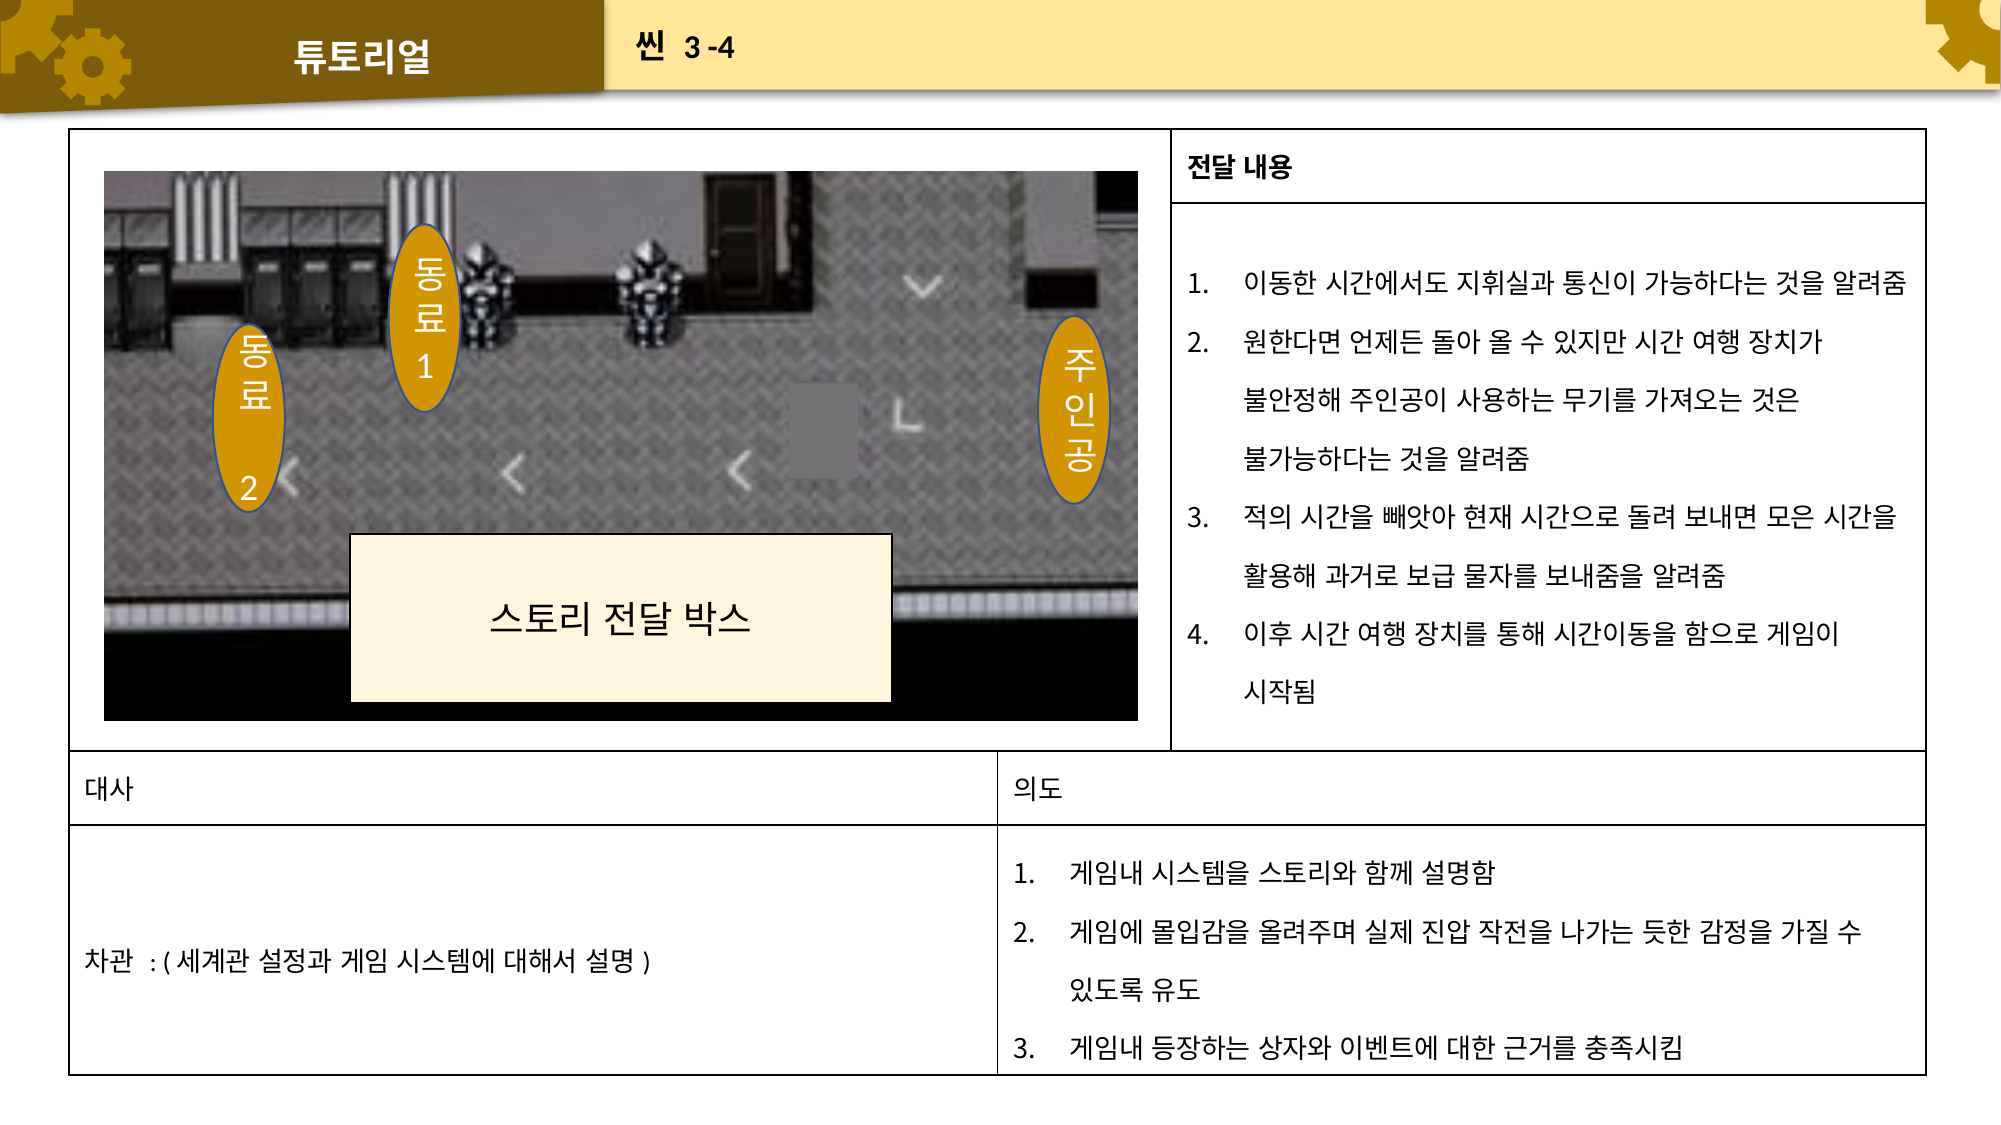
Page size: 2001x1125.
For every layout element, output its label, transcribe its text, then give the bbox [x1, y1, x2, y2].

title 튜토리얼 [137, 6, 588, 85]
table_header 전달 내용 [1172, 130, 1925, 202]
table_cell 차관 : (세계관 설정과 게임 시스템에 대해서 설명) [70, 826, 997, 1074]
table_cell 의도 [998, 752, 1925, 824]
table_cell 대사 [70, 752, 997, 824]
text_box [104, 171, 1138, 721]
list 씬 3 -4 [621, 18, 1863, 73]
table_cell 게임내 시스템을 스토리와 함께 설명함 게임에 몰입감을 올려주며 실제 진압 작전을 나가는 듯한 감정을 가질 수 있도록 유도 게임내 등장하는 상자와 이벤트에 대한 근거를 충족시킴 [998, 826, 1925, 1074]
table_cell 이동한 시간에서도 지휘실과 통신이 가능하다는 것을 알려줌 원한다면 언제든 돌아 올 수 있지만 시간 여행 장치가 불안정해 주인공이 사용하는 무기를 가져오는 것은 불가능하다는 것을 알려줌 적의 시간을 빼앗아 현재 시간으로 돌려 보내면 모은 시간을 활용해 과거로 보급 물자를 보내줌을 알려줌 이후 시간 여행 장치를 통해 시간이동을 함으로 게임이 시작됨 [1172, 204, 1925, 750]
table_header [70, 130, 1170, 750]
